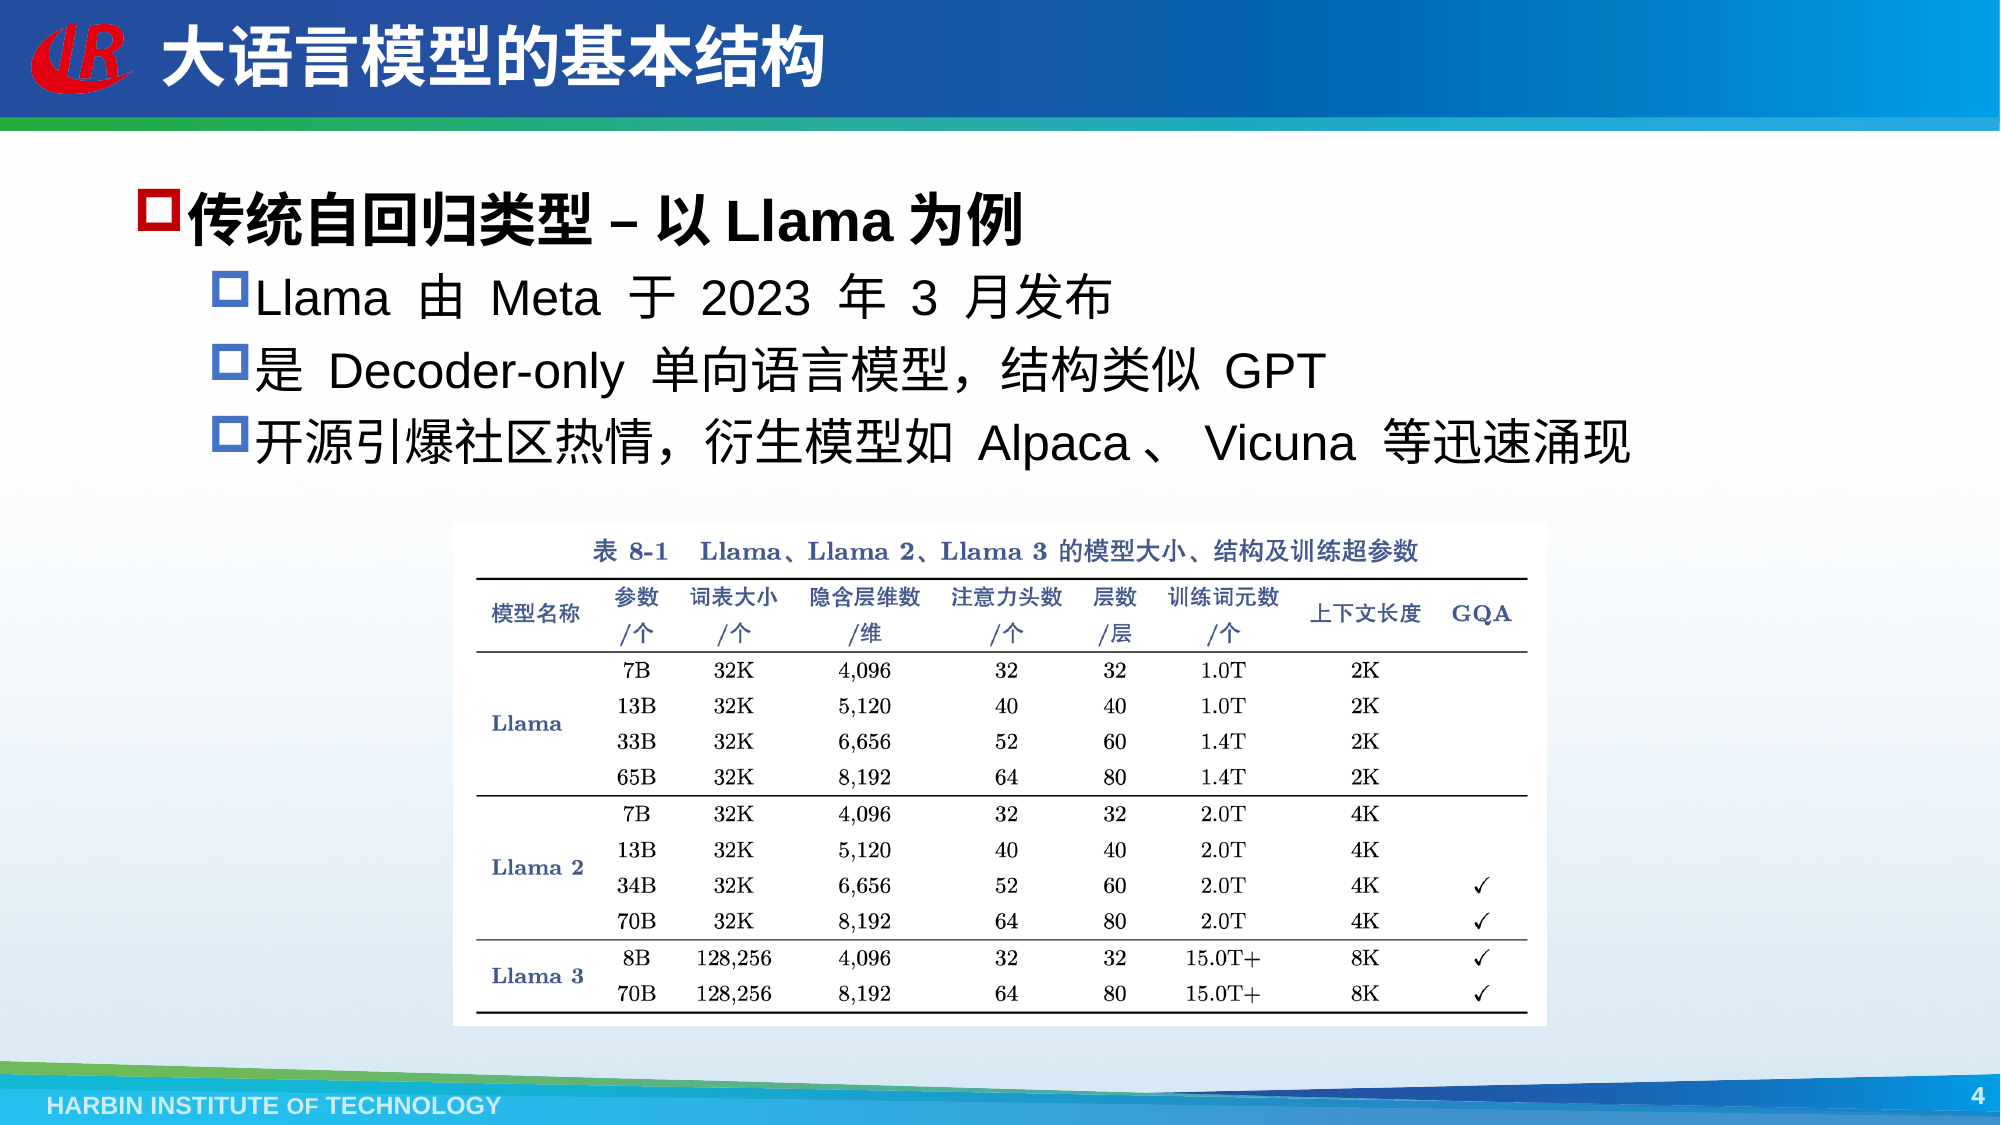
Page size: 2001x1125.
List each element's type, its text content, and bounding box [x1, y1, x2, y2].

picture [0, 1061, 2000, 1125]
list 传统自回归类型 – 以Llama为例 Llama 由 Meta 于 2023 年 3 月发布 是 Decoder-only 单向语言模型，结构类似 GPT 开源引爆社区热情，衍生模型如 Alpaca、Vicuna 等迅速涌现 [118, 175, 1890, 503]
title 大语言模型的基本结构 [145, 16, 1035, 96]
picture [0, 0, 2000, 131]
slide_number 4 [1623, 1072, 2000, 1110]
footer HARBIN INSTITUTE OF TECHNOLOGY [31, 1081, 843, 1125]
picture [453, 522, 1547, 1026]
